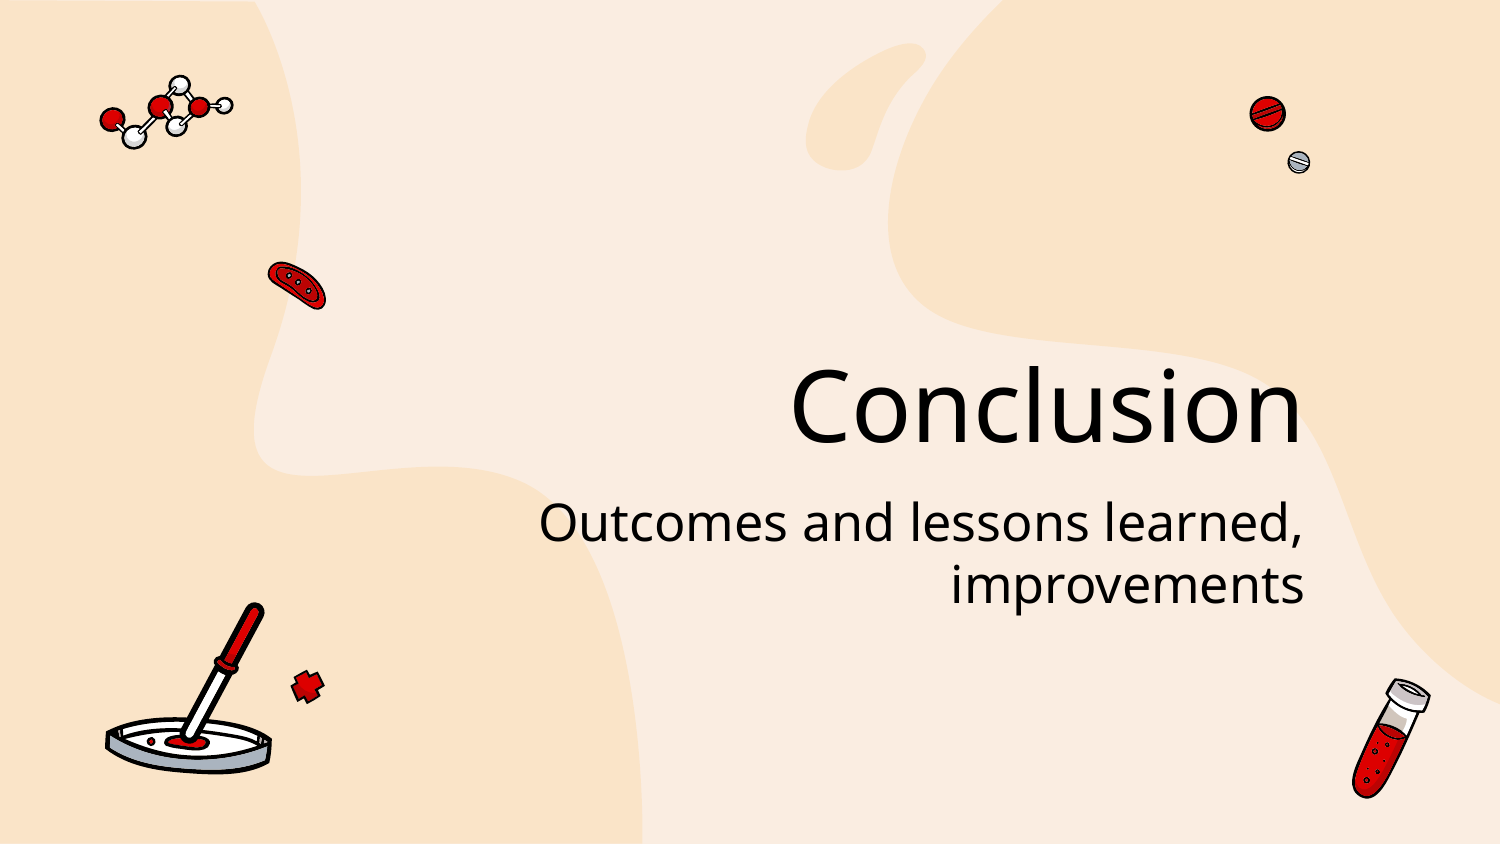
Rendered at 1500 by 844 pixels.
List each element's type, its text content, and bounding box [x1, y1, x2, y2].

title Conclusion [597, 331, 1321, 474]
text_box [100, 82, 232, 141]
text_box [290, 669, 326, 705]
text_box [263, 267, 332, 303]
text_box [1352, 677, 1425, 802]
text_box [106, 599, 274, 774]
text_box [1285, 150, 1312, 175]
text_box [1249, 95, 1287, 132]
subtitle Outcomes and lessons learned, improvements [509, 474, 1321, 676]
